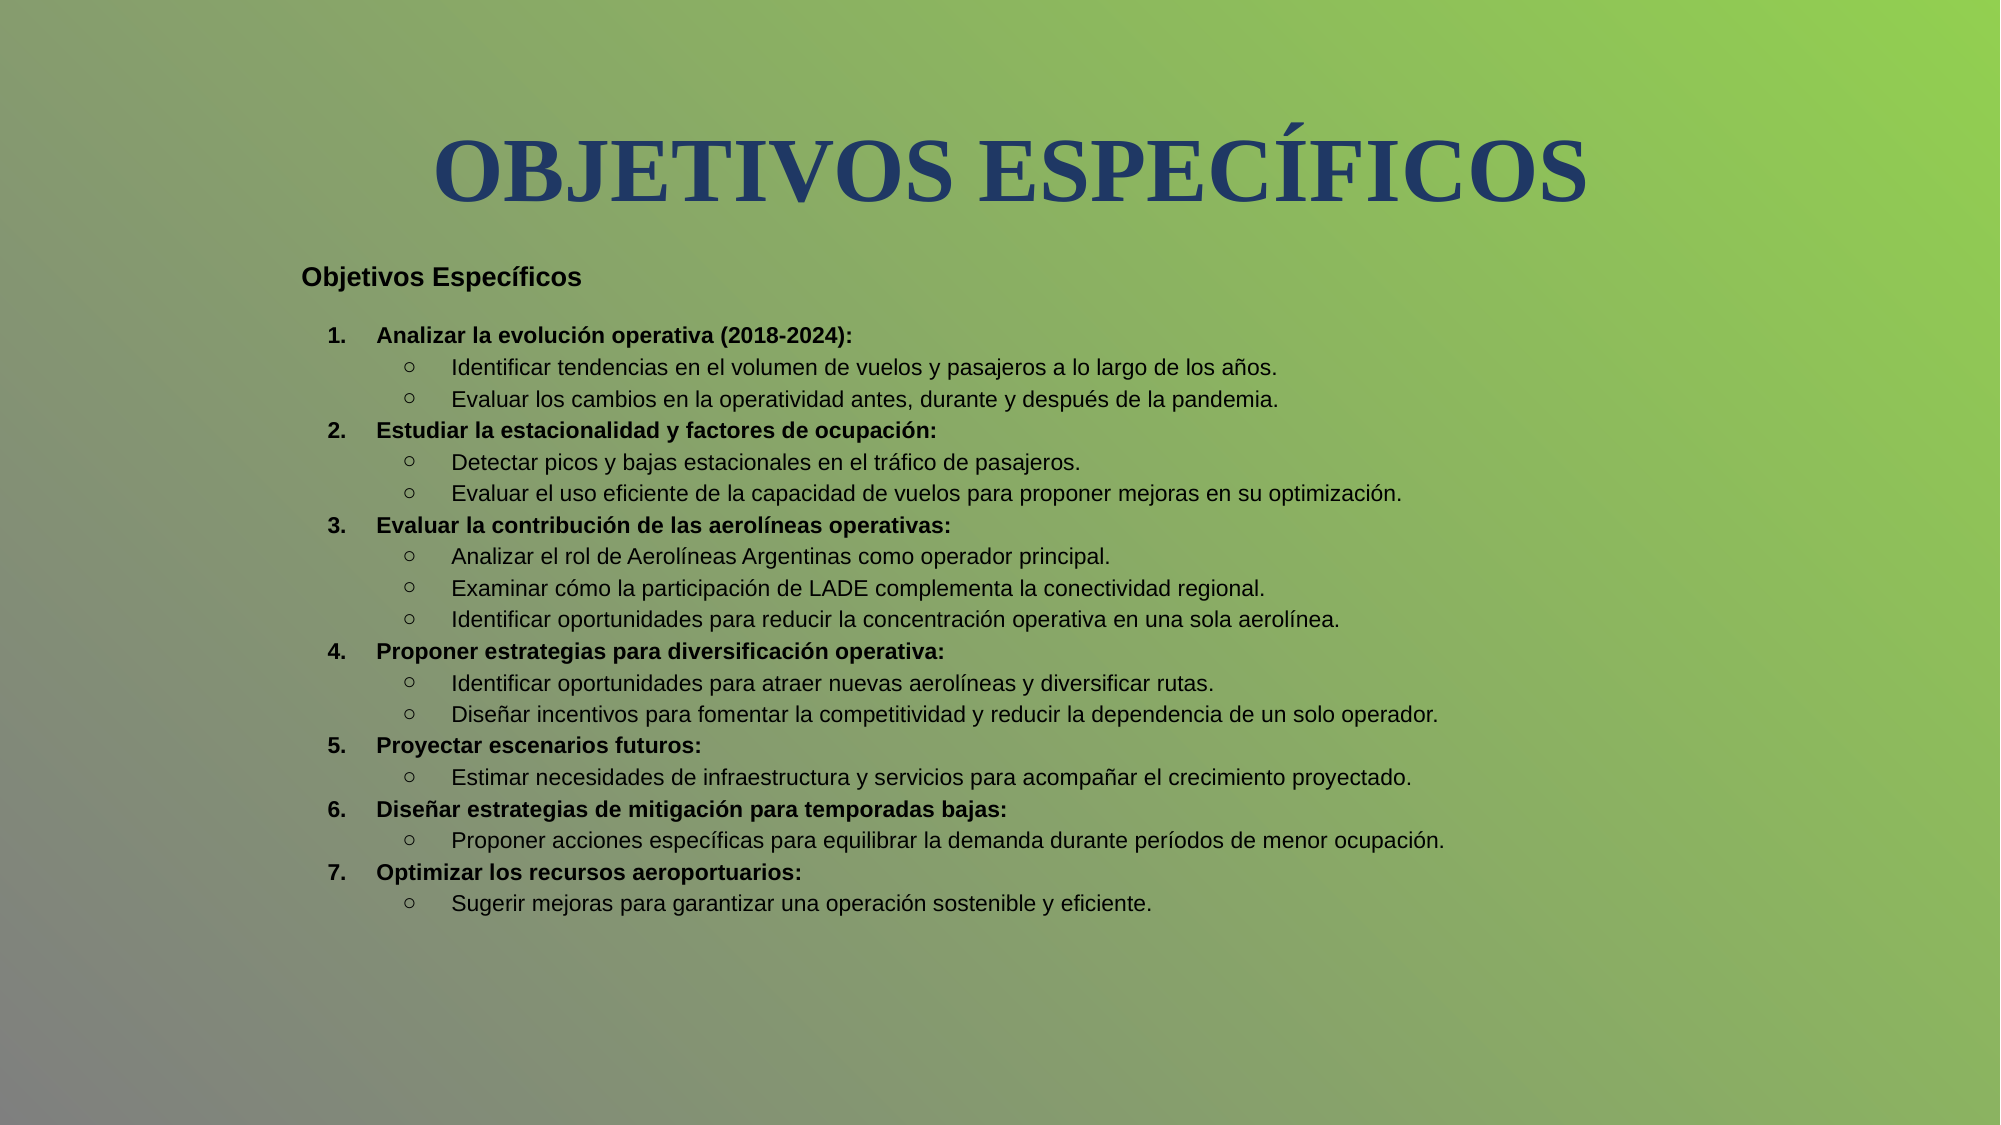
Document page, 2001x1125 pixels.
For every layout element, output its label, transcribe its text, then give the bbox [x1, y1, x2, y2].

title OBJETIVOS ESPECÍFICOS [251, 82, 1749, 248]
text_box Objetivos Específicos Analizar la evolución operativa (2018-2024): Identificar tendencias en el volumen de vuelos y pasajeros a lo largo de los años. Evaluar los cambios en la operatividad antes, durante y después de la pandemia. Estudiar la estacionalidad y factores de ocupación: Detectar picos y bajas estacionales en el tráfico de pasajeros. Evaluar el uso eficiente de la capacidad de vuelos para proponer mejoras en su optimización. Evaluar la contribución de las aerolíneas operativas: Analizar el rol de Aerolíneas Argentinas como operador principal. Examinar cómo la participación de LADE complementa la conectividad regional. Identificar oportunidades para reducir la concentración operativa en una sola aerolínea. Proponer estrategias para diversificación operativa: Identificar oportunidades para atraer nuevas aerolíneas y diversificar rutas. Diseñar incentivos para fomentar la competitividad y reducir la dependencia de un solo operador. Proyectar escenarios futuros: Estimar necesidades de infraestructura y servicios para acompañar el crecimiento proyectado. Diseñar estrategias de mitigación para temporadas bajas: Proponer acciones específicas para equilibrar la demanda durante períodos de menor ocupación. Optimizar los recursos aeroportuarios: Sugerir mejoras para garantizar una operación sostenible y eficiente. [286, 247, 1802, 1047]
